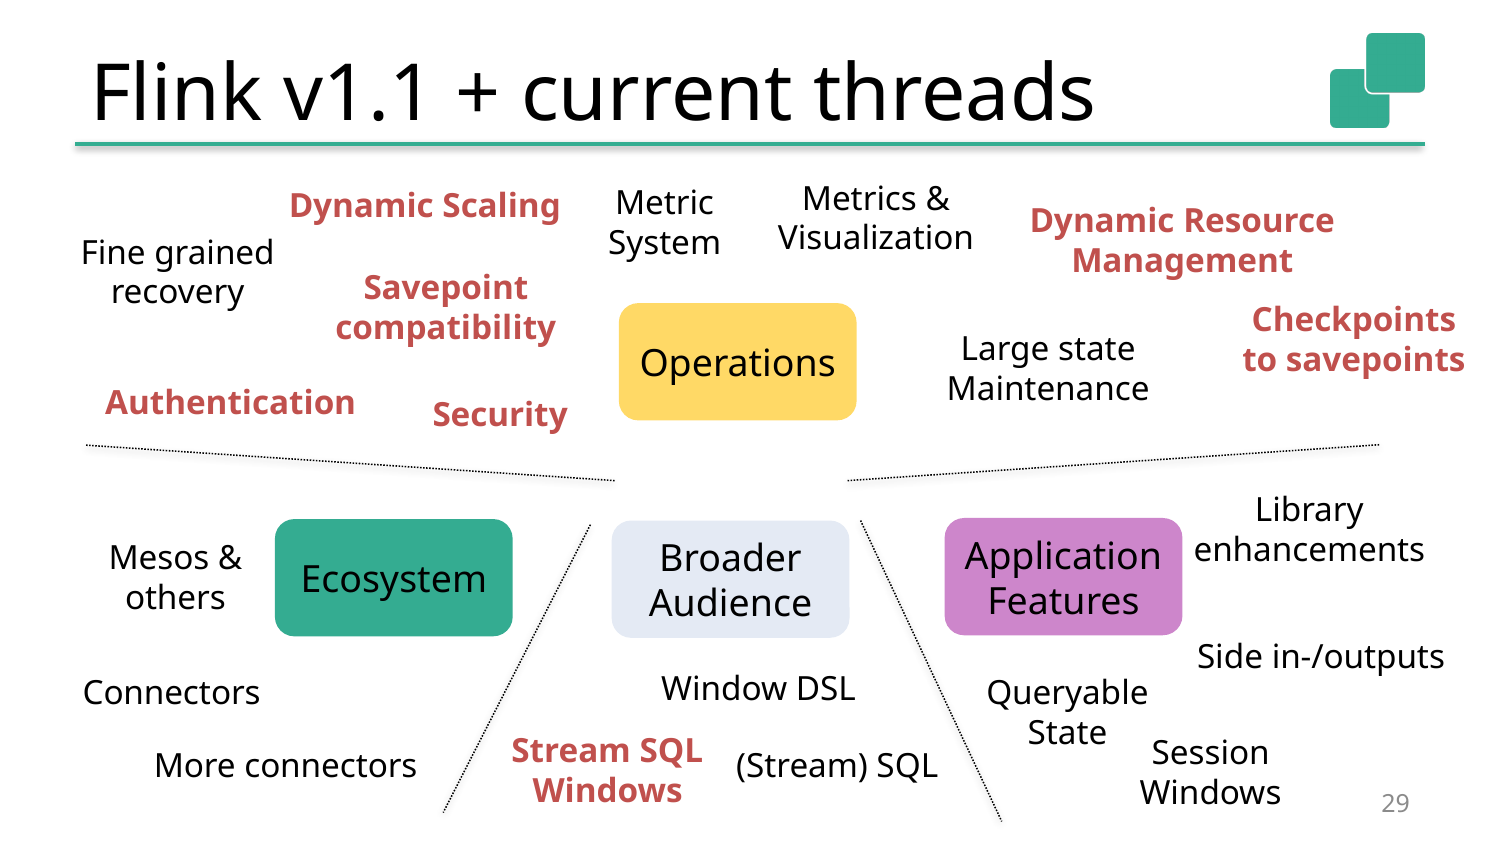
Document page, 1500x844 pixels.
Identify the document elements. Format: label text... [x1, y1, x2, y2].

text_box Dynamic Resource Management [1014, 192, 1351, 287]
text_box Security [417, 385, 583, 441]
text_box Authentication [90, 373, 372, 429]
text_box Broader Audience [609, 518, 852, 640]
text_box Application Features [955, 515, 1185, 638]
text_box Fine grained recovery [65, 223, 290, 318]
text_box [846, 444, 1380, 481]
text_box Operations [616, 300, 859, 423]
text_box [85, 444, 617, 481]
text_box (Stream) SQL [721, 737, 855, 792]
text_box Connectors [67, 663, 276, 719]
text_box Stream SQL Windows [594, 721, 719, 817]
text_box Library enhancements [1178, 480, 1441, 576]
text_box Queryable State [1007, 663, 1204, 759]
text_box Window DSL [646, 659, 855, 715]
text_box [860, 520, 1003, 822]
text_box Checkpoints to savepoints [1227, 290, 1481, 386]
text_box Metric System [593, 174, 736, 269]
text_box Side in-/outputs [1182, 627, 1461, 683]
text_box Mesos & others [93, 528, 258, 624]
title Flink v1.1 + current threads [75, 33, 1425, 145]
text_box Metrics & Visualization [763, 169, 989, 264]
text_box Session Windows [1067, 724, 1354, 819]
slide_number 29 [1074, 782, 1425, 827]
text_box Large state Maintenance [931, 320, 1165, 415]
text_box Dynamic Scaling [274, 176, 577, 232]
text_box Ecosystem [272, 516, 509, 639]
text_box Savepoint compatibility [320, 258, 572, 354]
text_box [442, 524, 591, 813]
text_box More connectors [138, 736, 433, 792]
